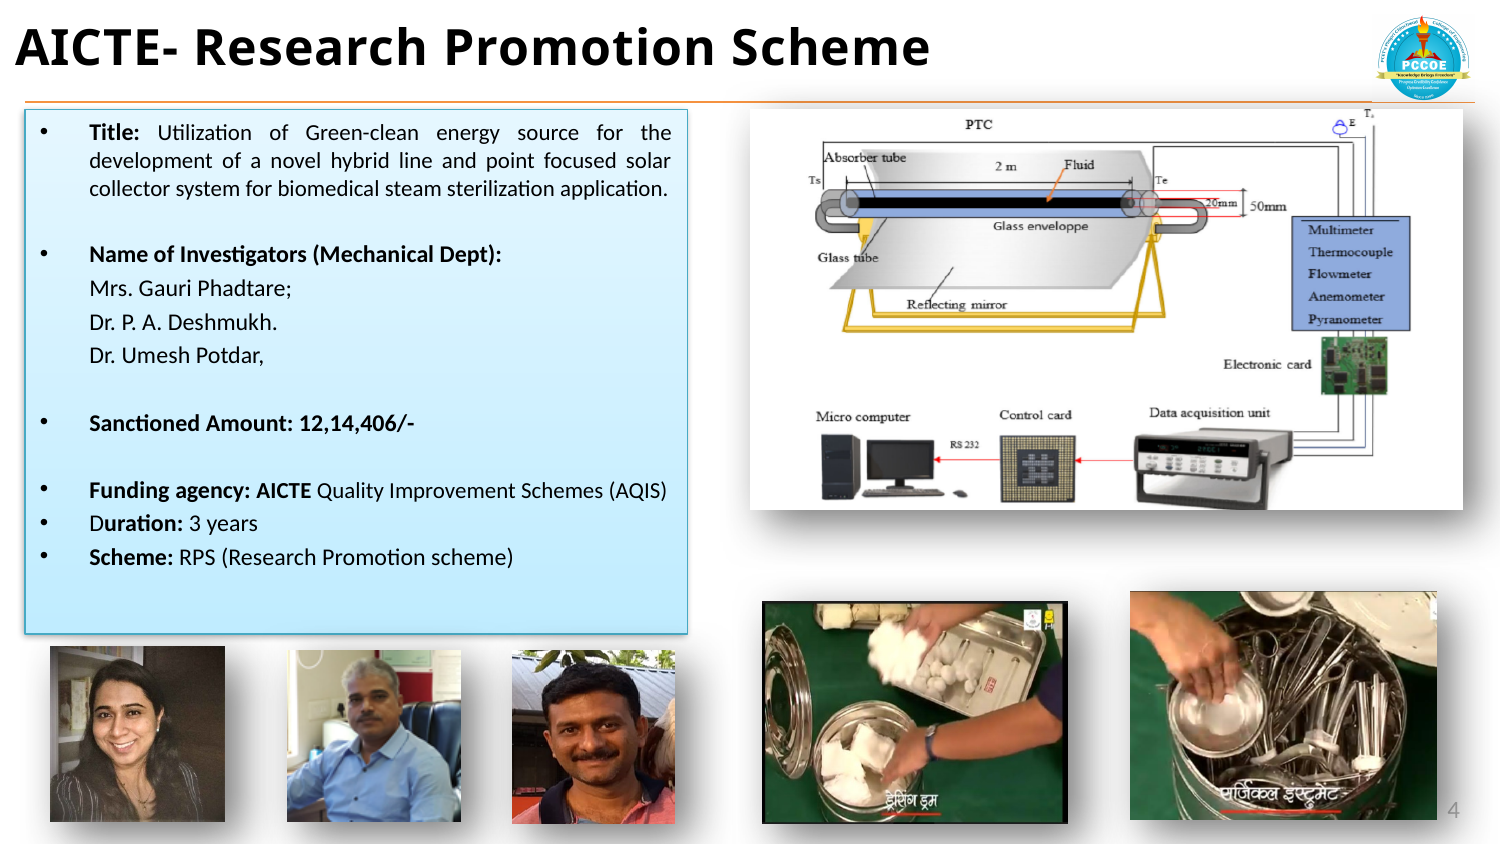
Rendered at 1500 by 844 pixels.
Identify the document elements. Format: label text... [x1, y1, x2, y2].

picture [1372, 73, 1475, 102]
picture [1129, 591, 1438, 820]
text_box Title: Utilization of Green-clean energy source for the development of a novel hybrid line and point focused solar collector system for biomedical steam sterilization application. Name of Investigators (Mechanical Dept): Mrs. Gauri Phadtare; Dr. P. A. Deshmukh. Dr. Umesh Potdar, Sanctioned Amount: 12,14,406/- Funding agency: AICTE Quality Improvement Schemes (AQIS) Duration: 3 years Scheme: RPS (Research Promotion scheme) [24, 109, 688, 635]
picture [512, 650, 676, 824]
picture [287, 650, 461, 823]
picture [762, 601, 1068, 824]
picture [749, 109, 1463, 510]
picture [49, 646, 226, 823]
text_box AICTE- Research Promotion Scheme [0, 0, 1500, 73]
